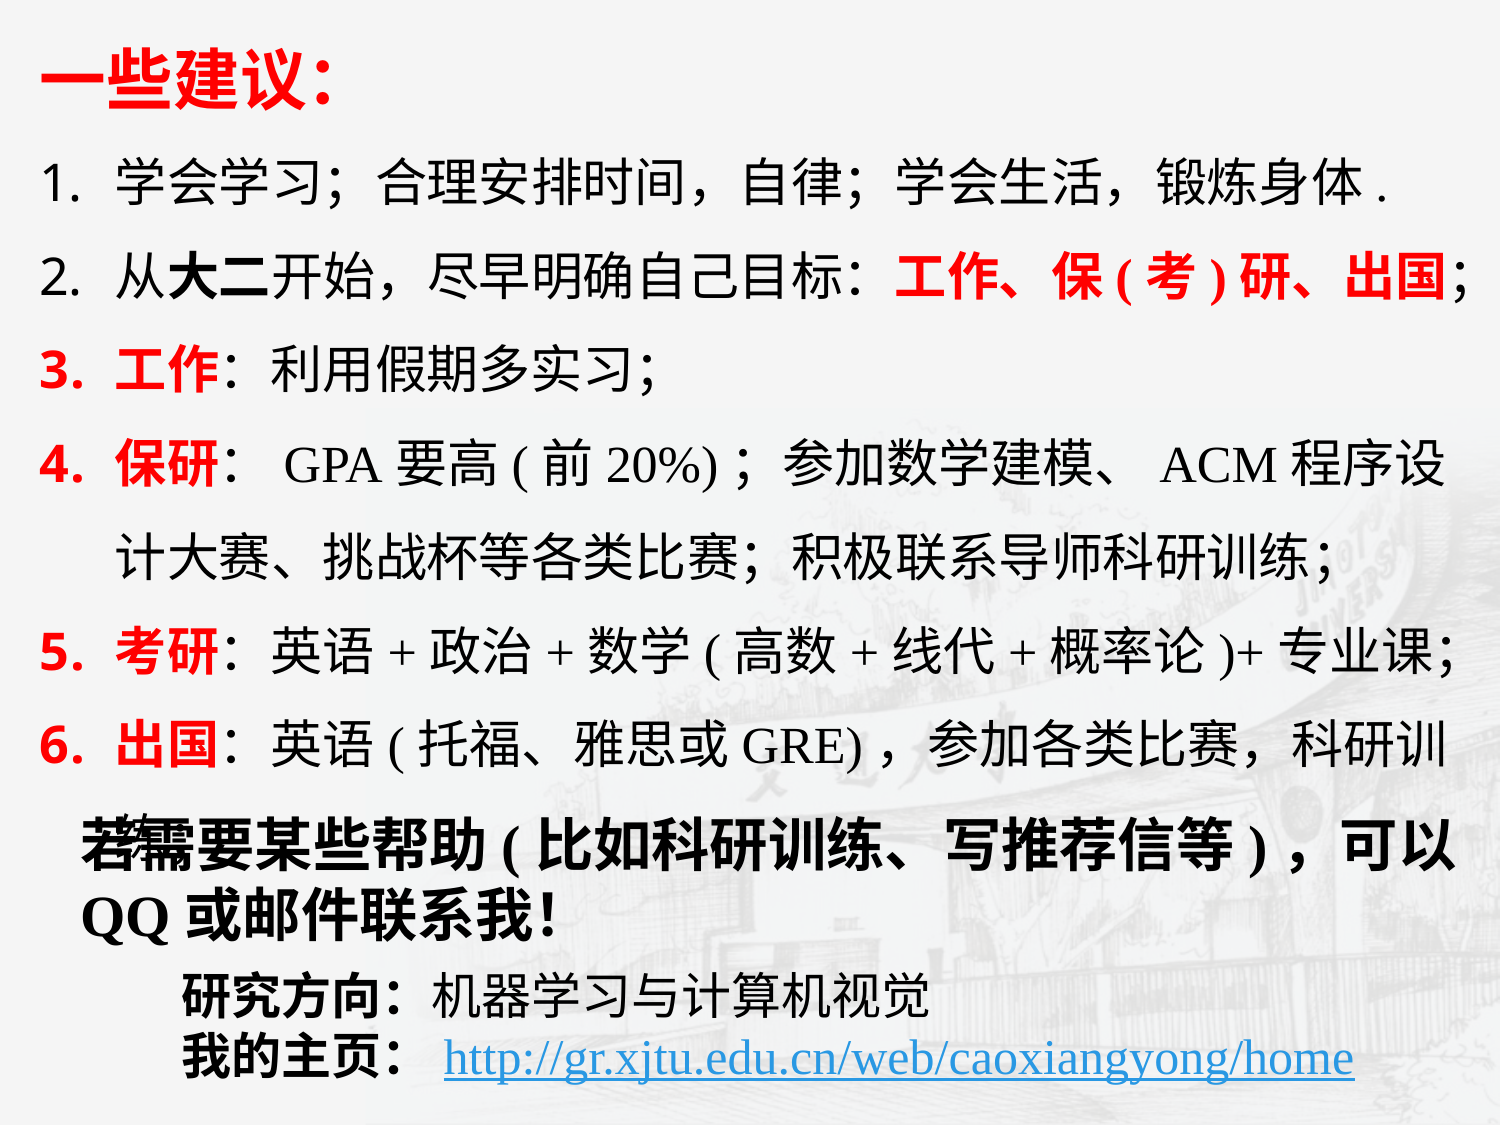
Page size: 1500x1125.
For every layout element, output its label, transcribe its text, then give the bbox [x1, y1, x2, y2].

text_box 研究方向：机器学习与计算机视觉 我的主页：http://gr.xjtu.edu.cn/web/caoxiangyong/home [167, 957, 1373, 1093]
text_box 一些建议： 学会学习；合理安排时间，自律；学会生活，锻炼身体. 从大二开始，尽早明确自己目标：工作、保(考)研、出国； 工作：利用假期多实习； 保研：GPA要高(前20%)；参加数学建模、ACM程序设计大赛、挑战杯等各类比赛；积极联系导师科研训练； 考研：英语+政治+数学(高数+线代+概率论)+专业课； 出国：英语(托福、雅思或GRE)，参加各类比赛，科研训练； [25, 30, 1475, 876]
text_box 若需要某些帮助(比如科研训练、写推荐信等)，可以QQ或邮件联系我！ [65, 801, 1475, 956]
